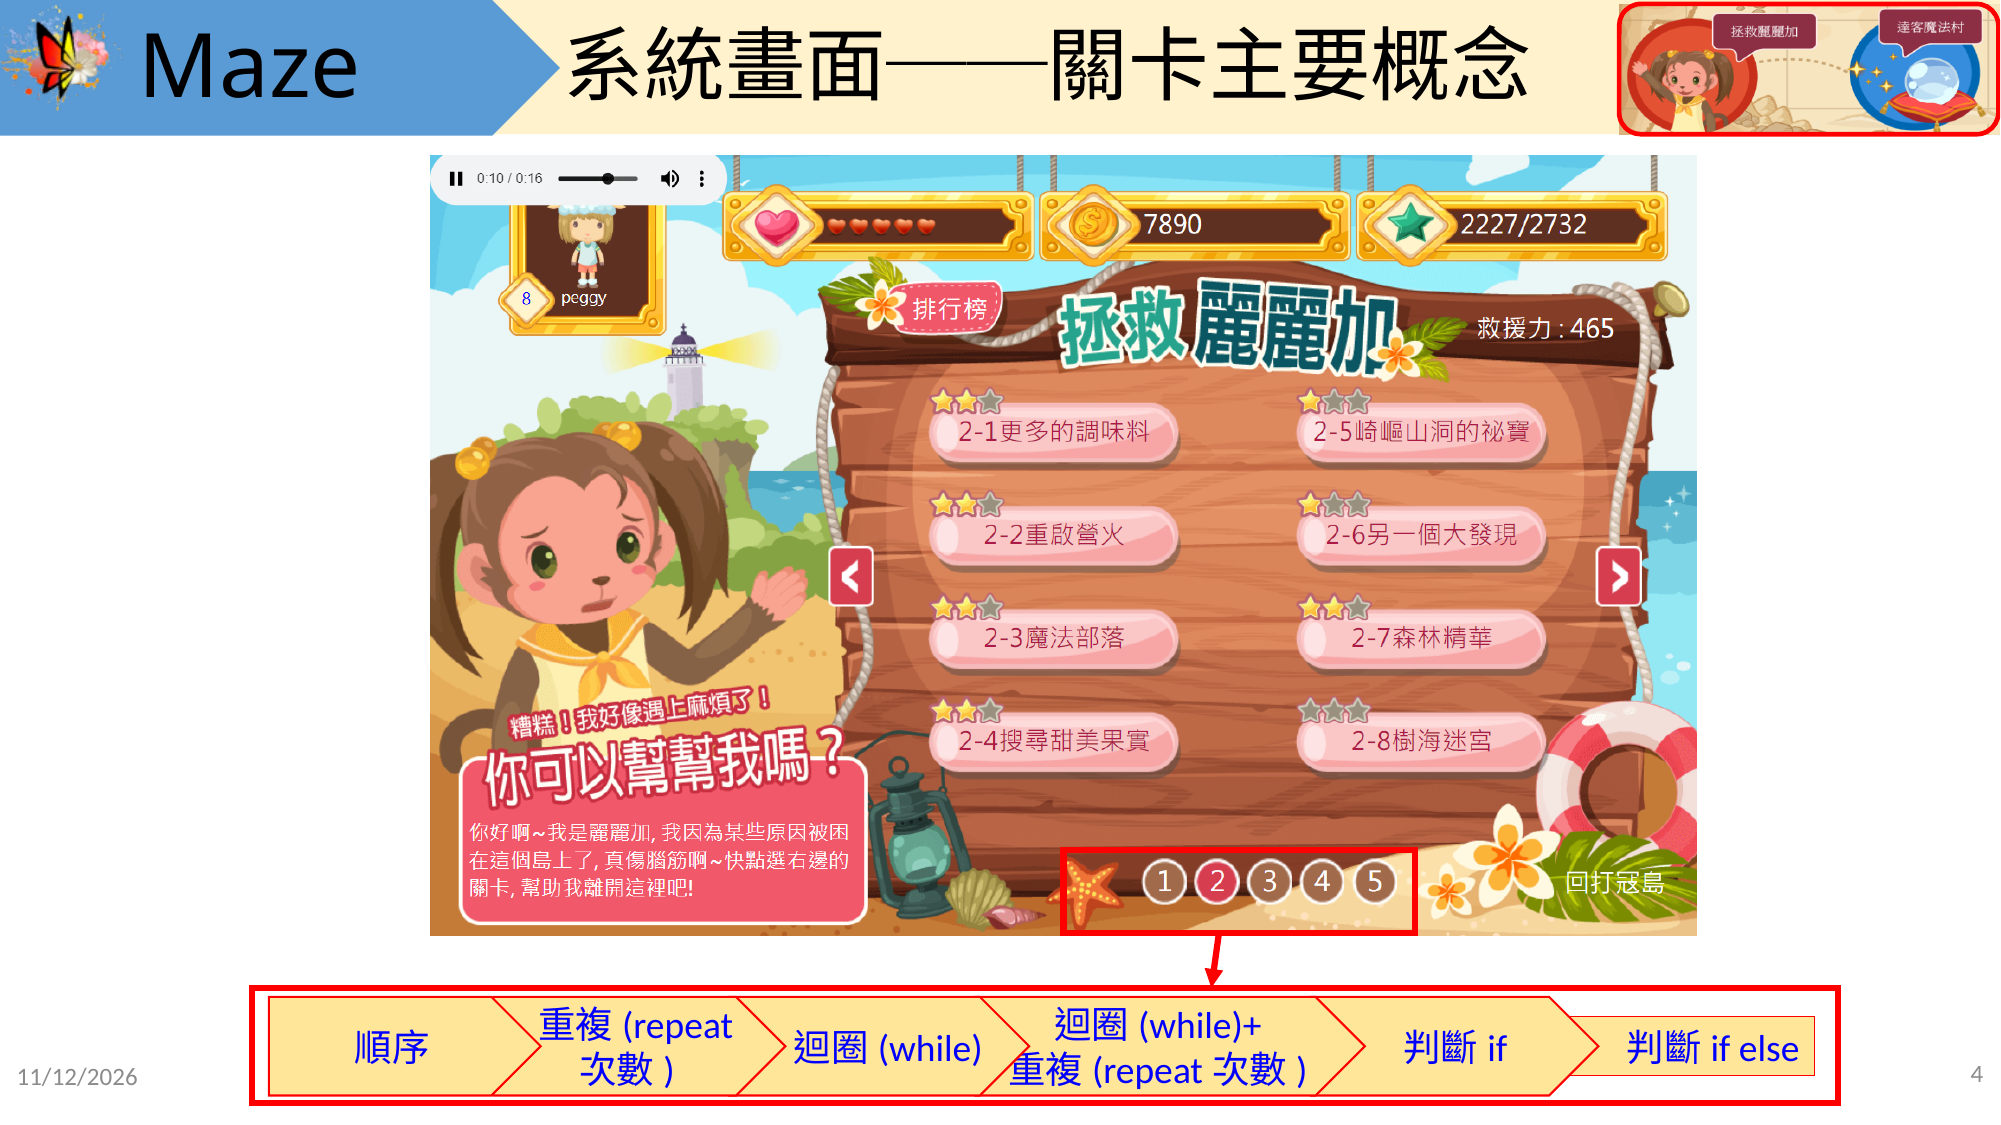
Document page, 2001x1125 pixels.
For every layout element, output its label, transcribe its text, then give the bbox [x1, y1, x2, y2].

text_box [1211, 932, 1219, 988]
picture [1989, 4, 2000, 16]
text_box [251, 987, 1839, 1104]
picture [1619, 4, 1628, 13]
text_box 順序 [267, 995, 543, 1097]
picture [0, 4, 123, 111]
text_box 迴圈(while) [737, 995, 1031, 1097]
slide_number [1, 1045, 452, 1106]
text_box 迴圈(while)+ 重複(repeat次數) [981, 995, 1367, 1097]
title 系統畫面──關卡主要概念 [548, 16, 1612, 121]
slide_number 3 [1839, 1042, 1999, 1103]
picture [1619, 125, 1630, 135]
text_box 重複(repeat次數) [492, 995, 787, 1097]
text_box 判斷if else [1571, 1016, 1815, 1076]
text_box Maze [123, 0, 381, 137]
picture [1988, 121, 2000, 135]
picture [1622, 7, 1996, 131]
text_box 判斷if [1317, 995, 1600, 1097]
picture [430, 155, 1697, 936]
